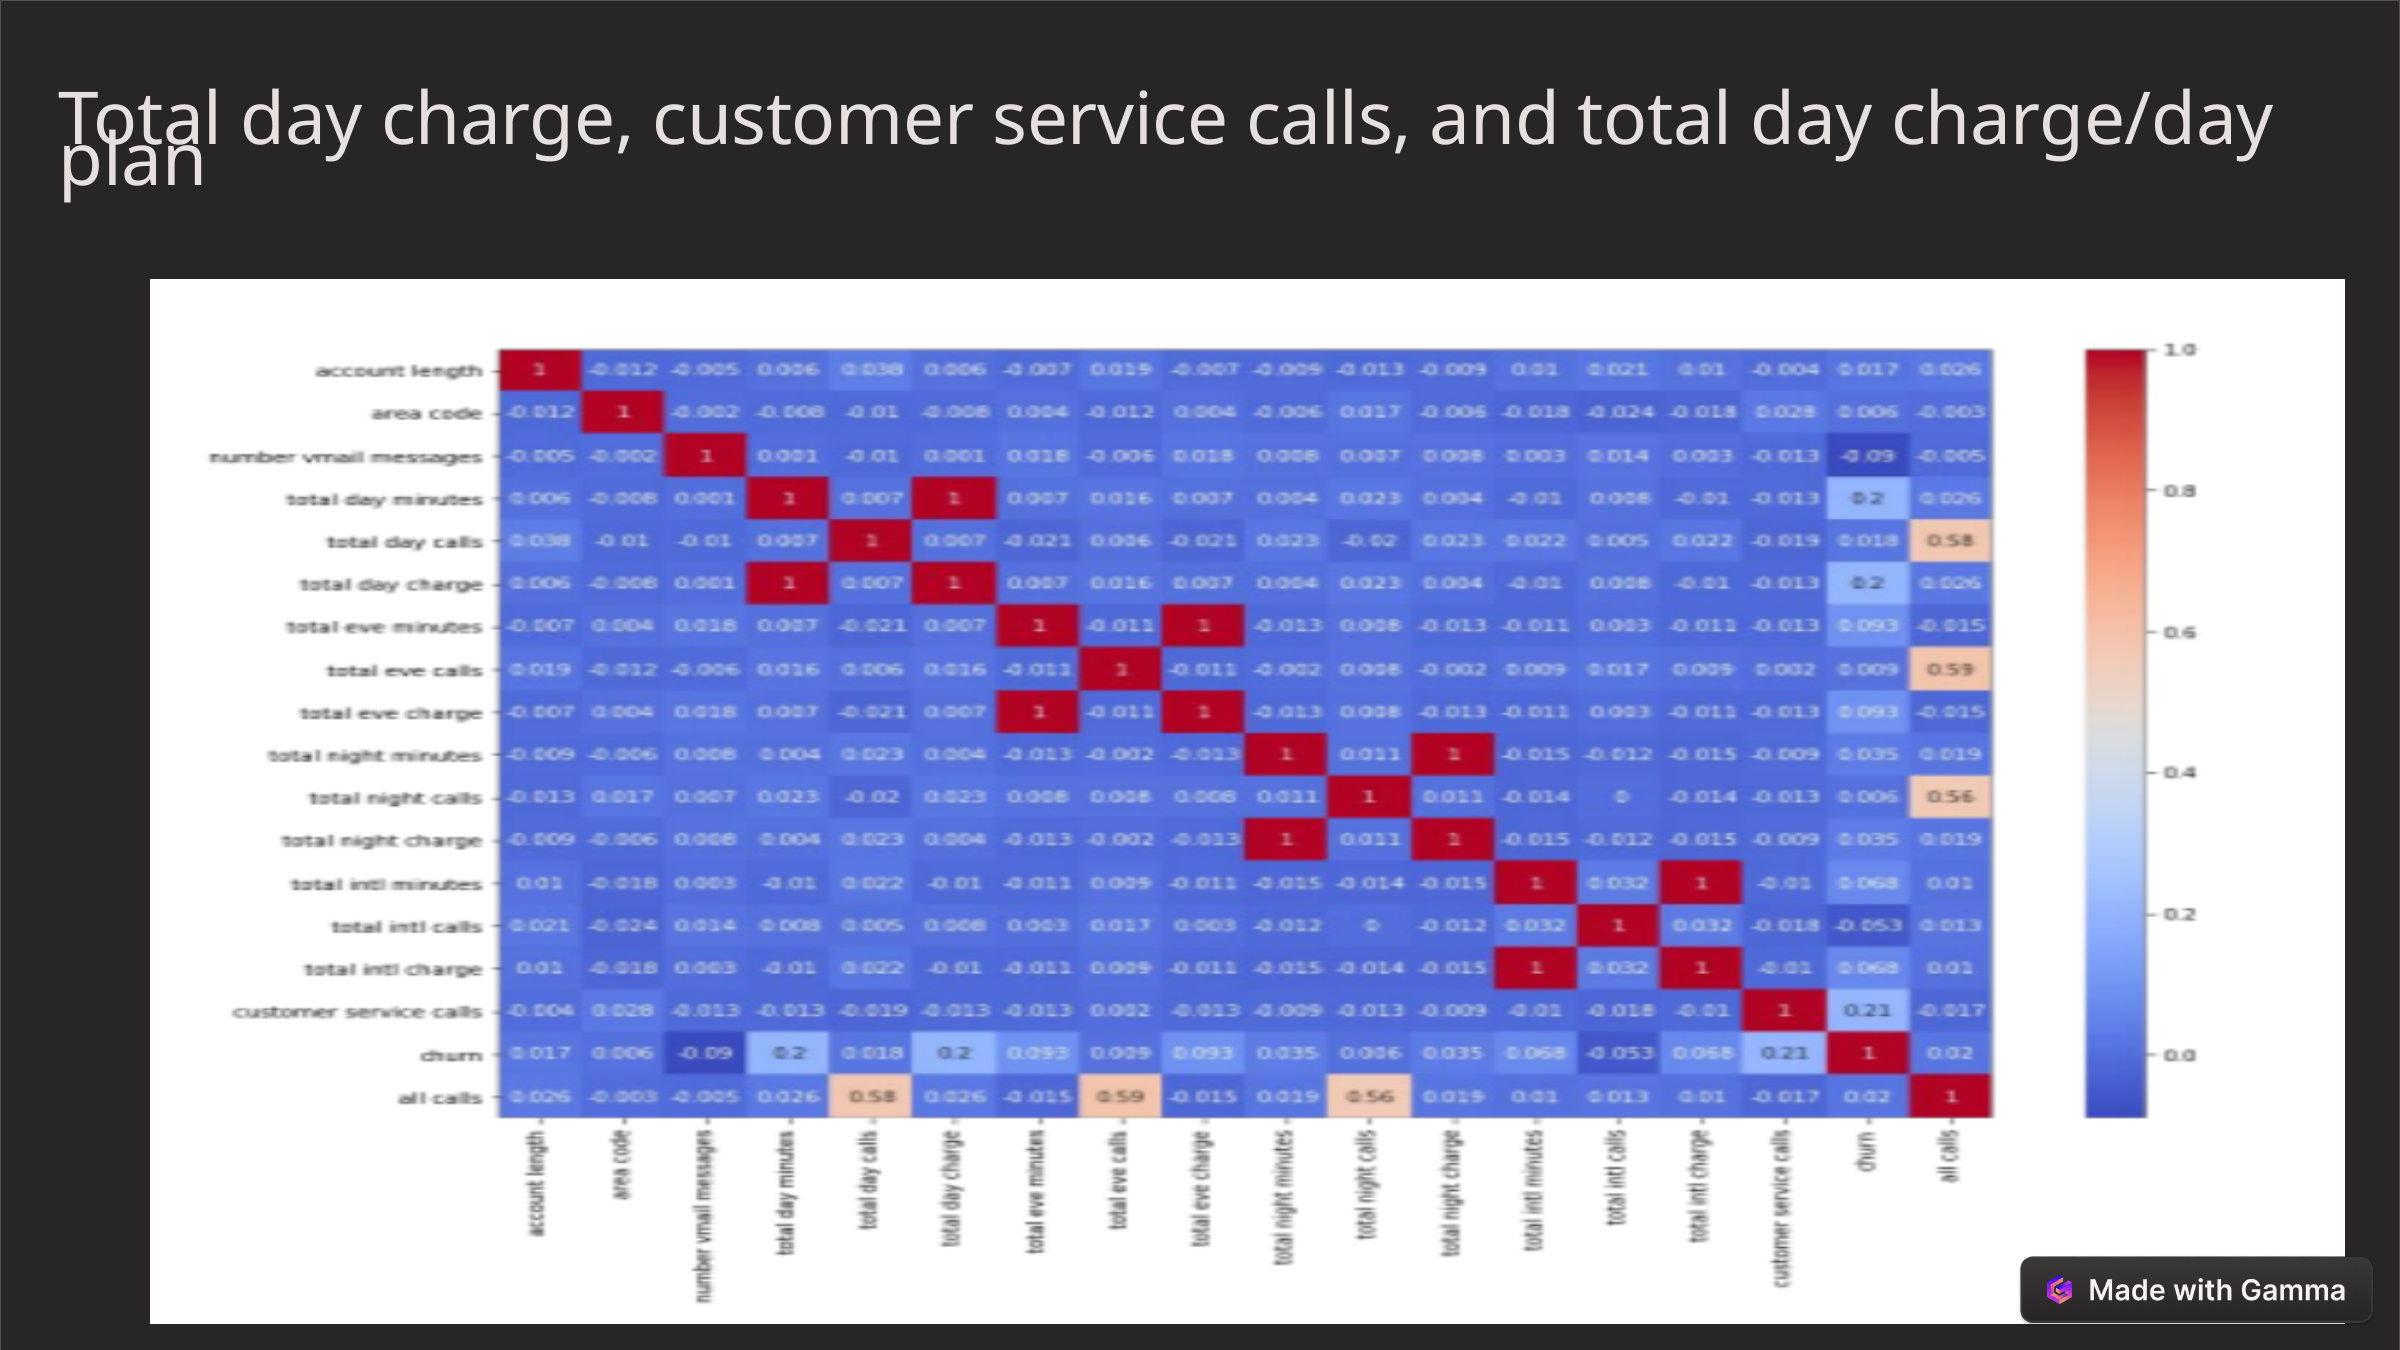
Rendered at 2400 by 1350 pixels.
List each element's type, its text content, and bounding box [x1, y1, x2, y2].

text_box [0, 0, 2400, 1350]
picture [149, 279, 2385, 1335]
text_box Total day charge, customer service calls, and total day charge/day plan [44, 29, 2345, 250]
